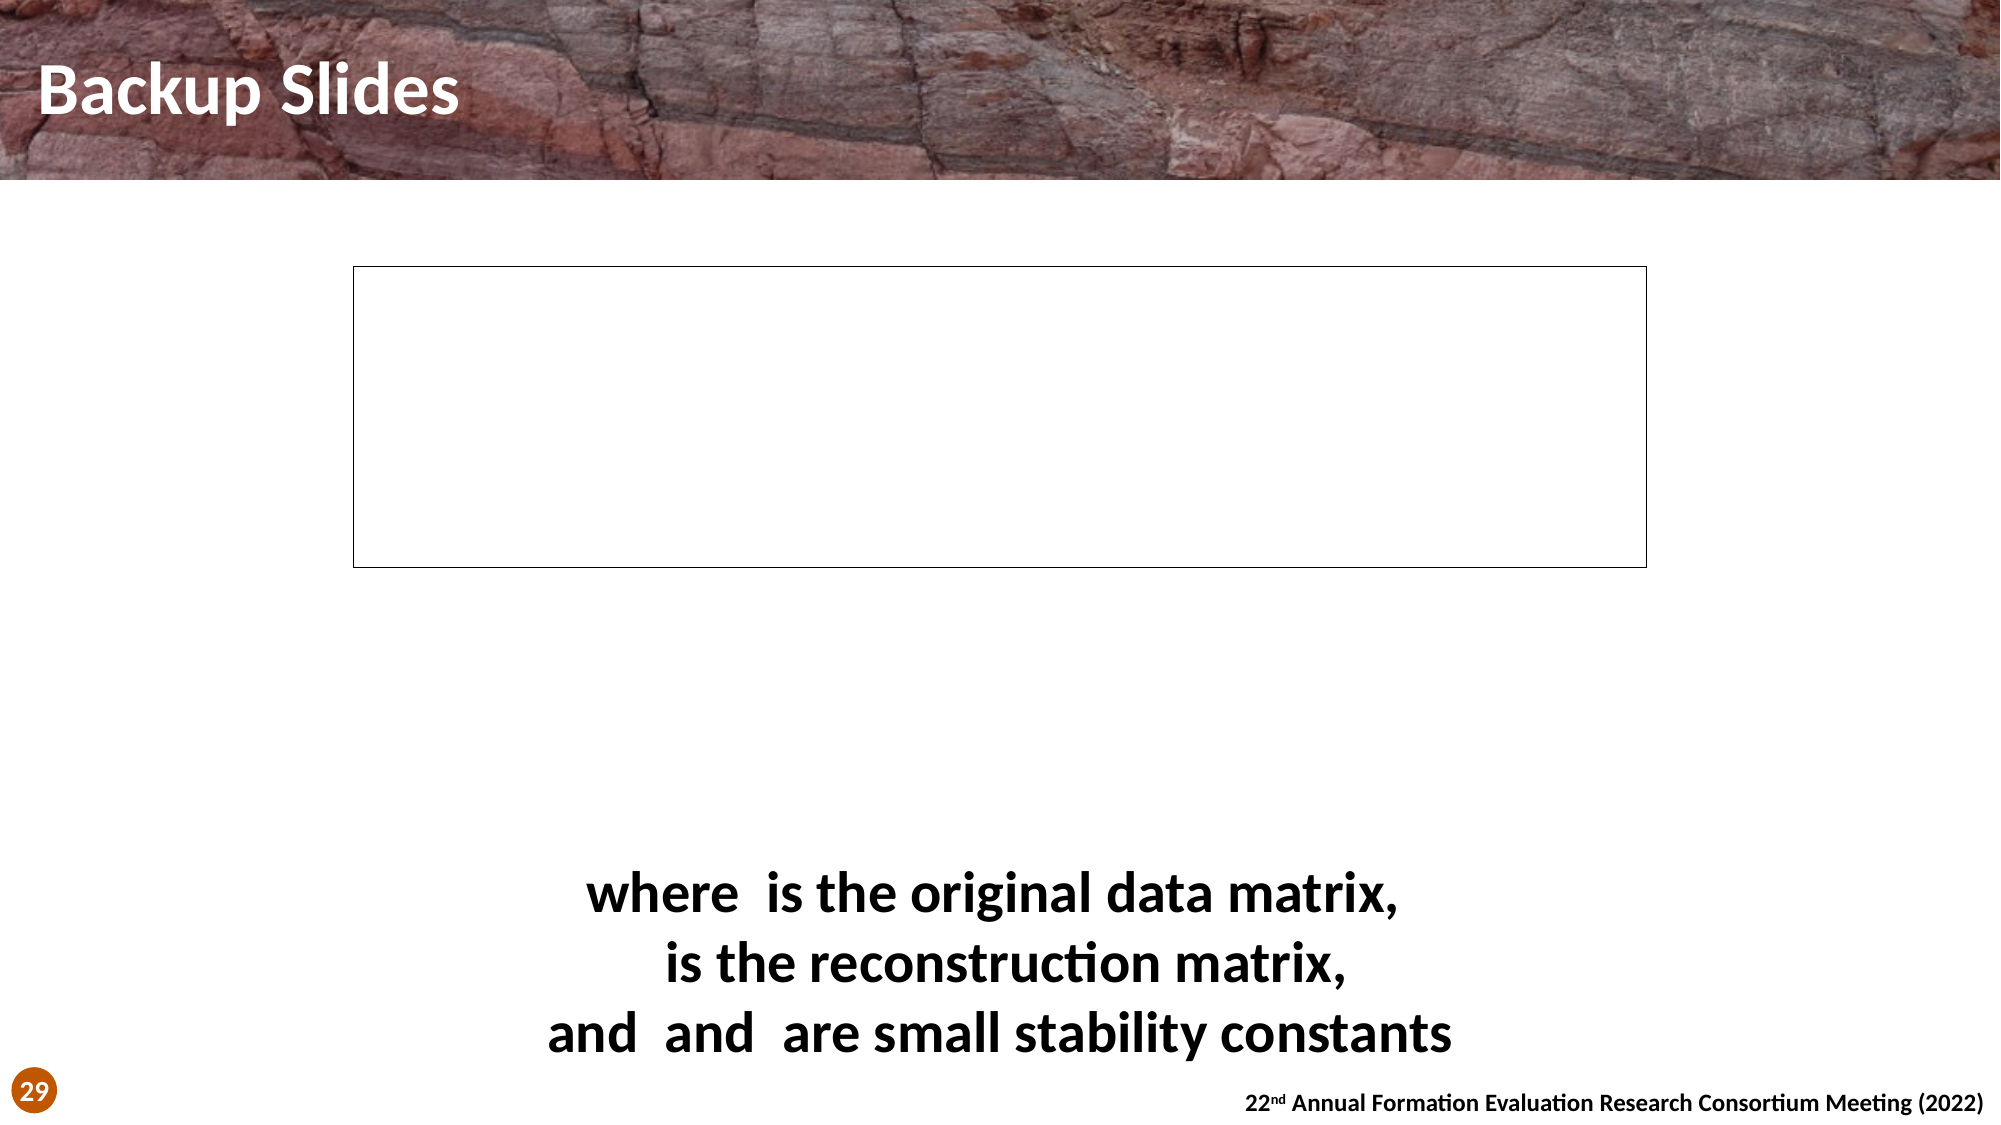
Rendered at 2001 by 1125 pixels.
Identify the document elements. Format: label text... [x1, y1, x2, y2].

title Backup Slides [22, 15, 2000, 154]
picture [0, 0, 2000, 180]
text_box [0, 1060, 88, 1121]
